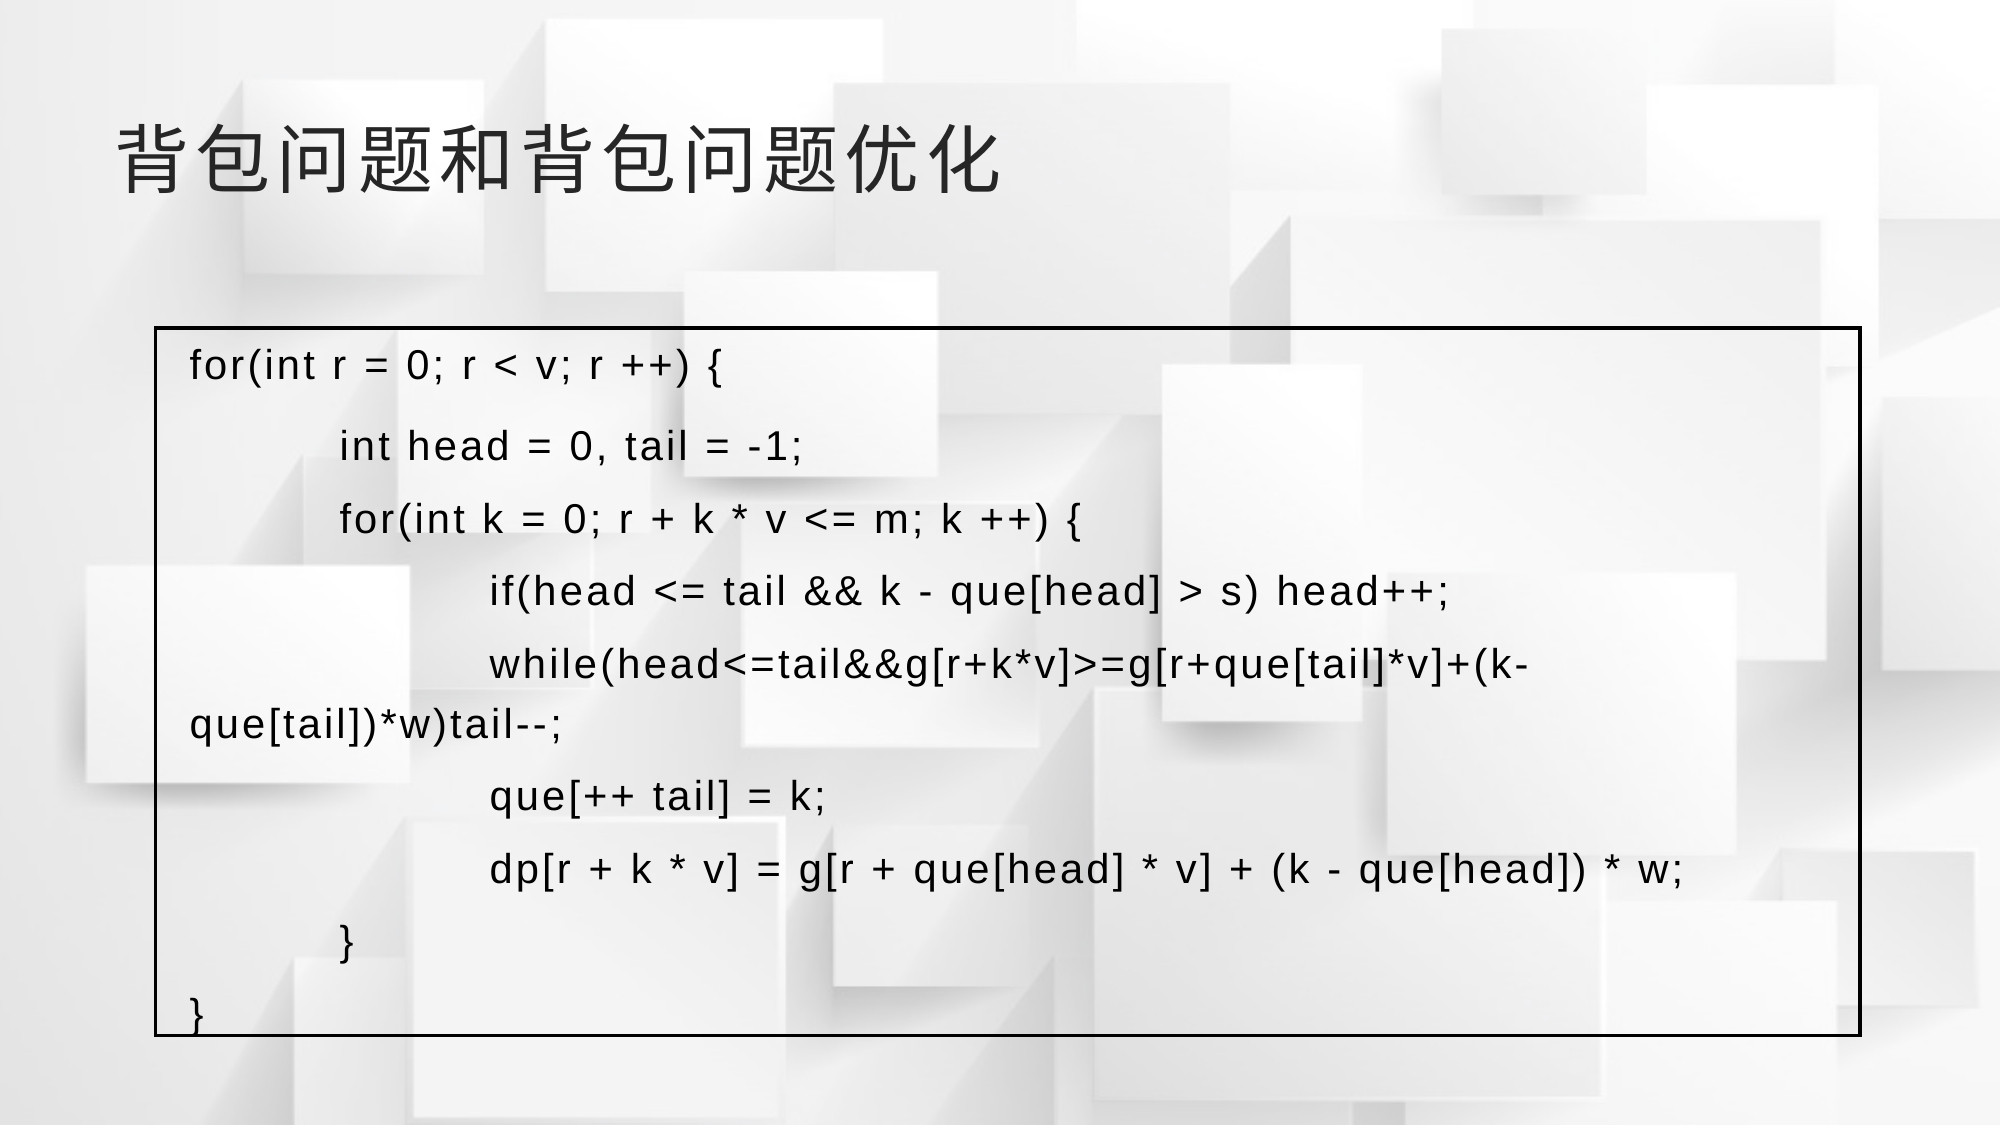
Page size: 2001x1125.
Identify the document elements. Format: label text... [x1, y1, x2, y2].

text_box [154, 327, 1861, 1037]
list for(int r = 0; r < v; r ++) { int head = 0, tail = -1; for(int k = 0; r + k * v <= m; k ++) { if(head <= tail && k - que[head] > s) head++; while(head<=tail&&g[r+k*v]>=g[r+que[tail]*v]+(k-que[tail])*w)tail--; que[++ tail] = k; dp[r + k * v] = g[r + que[head] * v] + (k - que[head]) * w; } } [99, 244, 1900, 1026]
title 背包问题和背包问题优化 [99, 99, 1900, 216]
